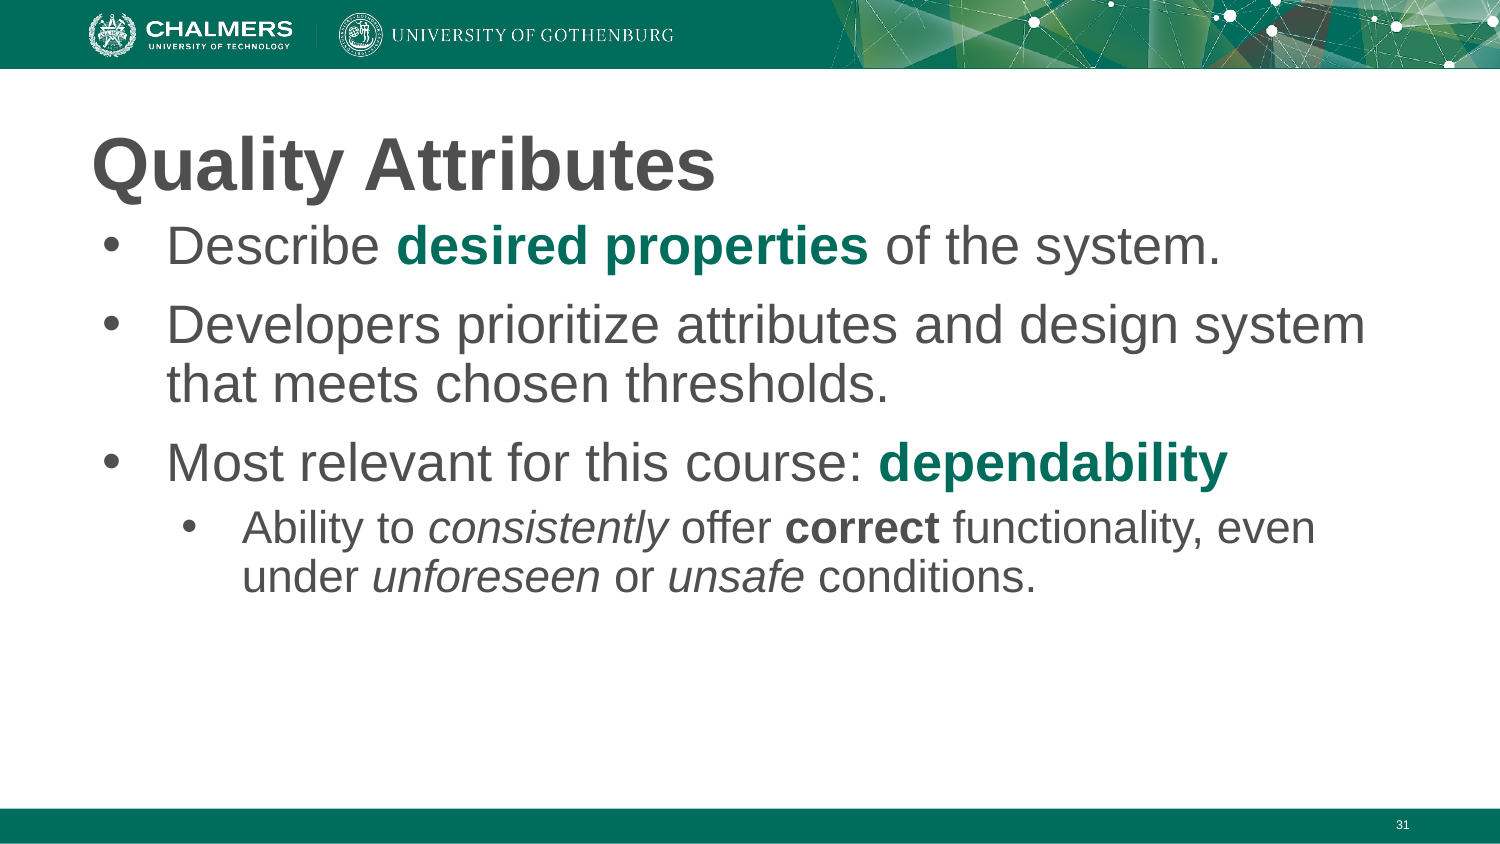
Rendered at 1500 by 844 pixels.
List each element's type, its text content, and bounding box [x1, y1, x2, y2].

picture [759, 0, 1500, 68]
list Describe desired properties of the system. Developers prioritize attributes and design system that meets chosen thresholds. Most relevant for this course: dependability Ability to consistently offer correct functionality, even under unforeseen or unsafe conditions. [76, 210, 1425, 782]
picture [64, 0, 696, 85]
title Quality Attributes [76, 100, 1425, 210]
slide_number ‹#› [1074, 809, 1425, 844]
